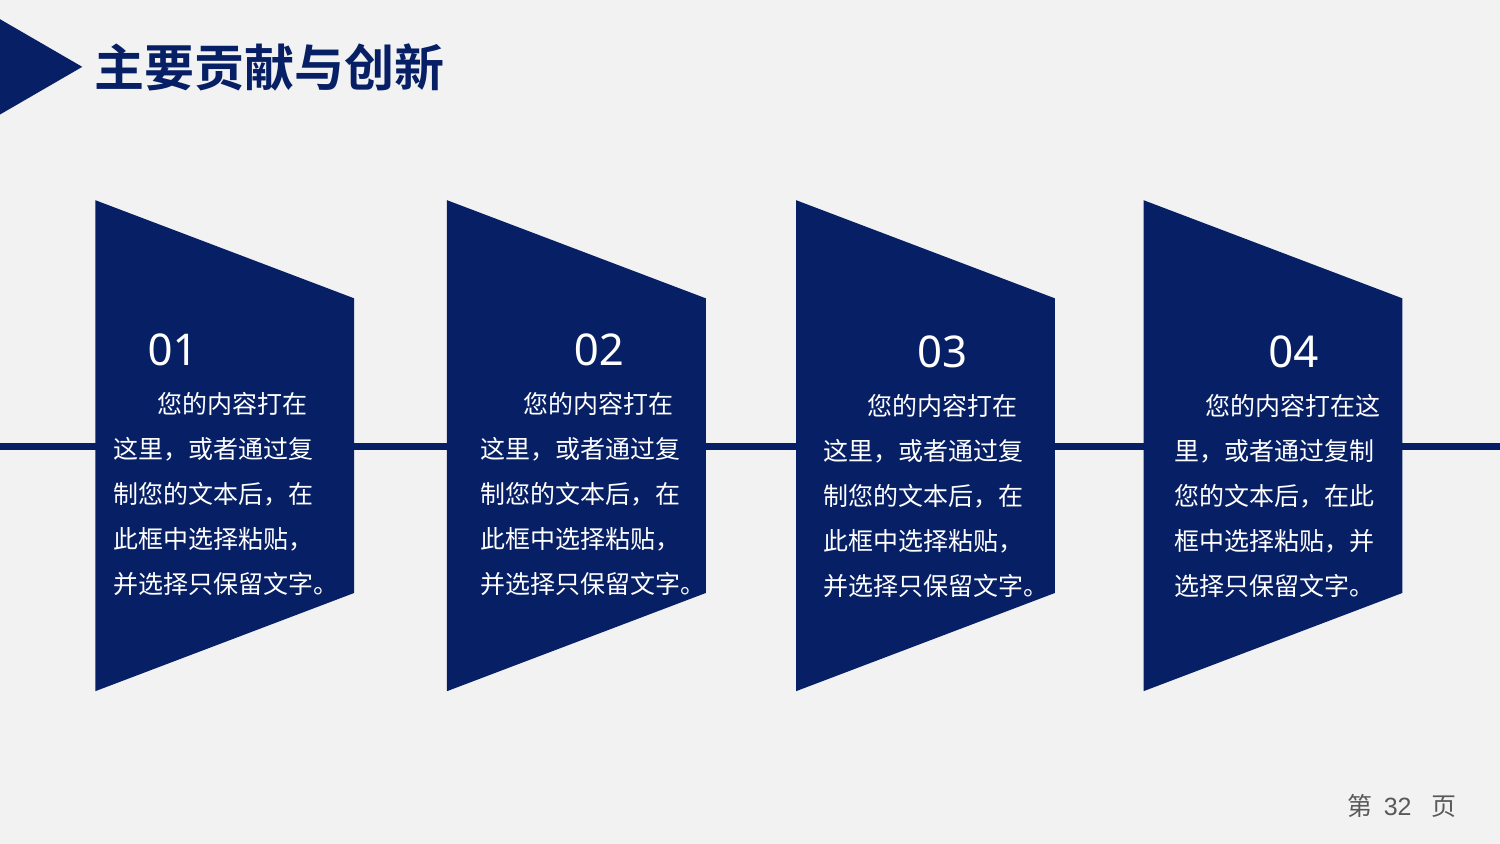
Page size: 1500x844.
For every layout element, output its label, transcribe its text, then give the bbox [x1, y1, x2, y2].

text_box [1143, 200, 1403, 692]
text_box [95, 200, 355, 692]
text_box [0, 19, 83, 115]
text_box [796, 200, 1055, 692]
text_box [446, 200, 706, 692]
text_box 主要贡献与创新 [79, 29, 461, 105]
